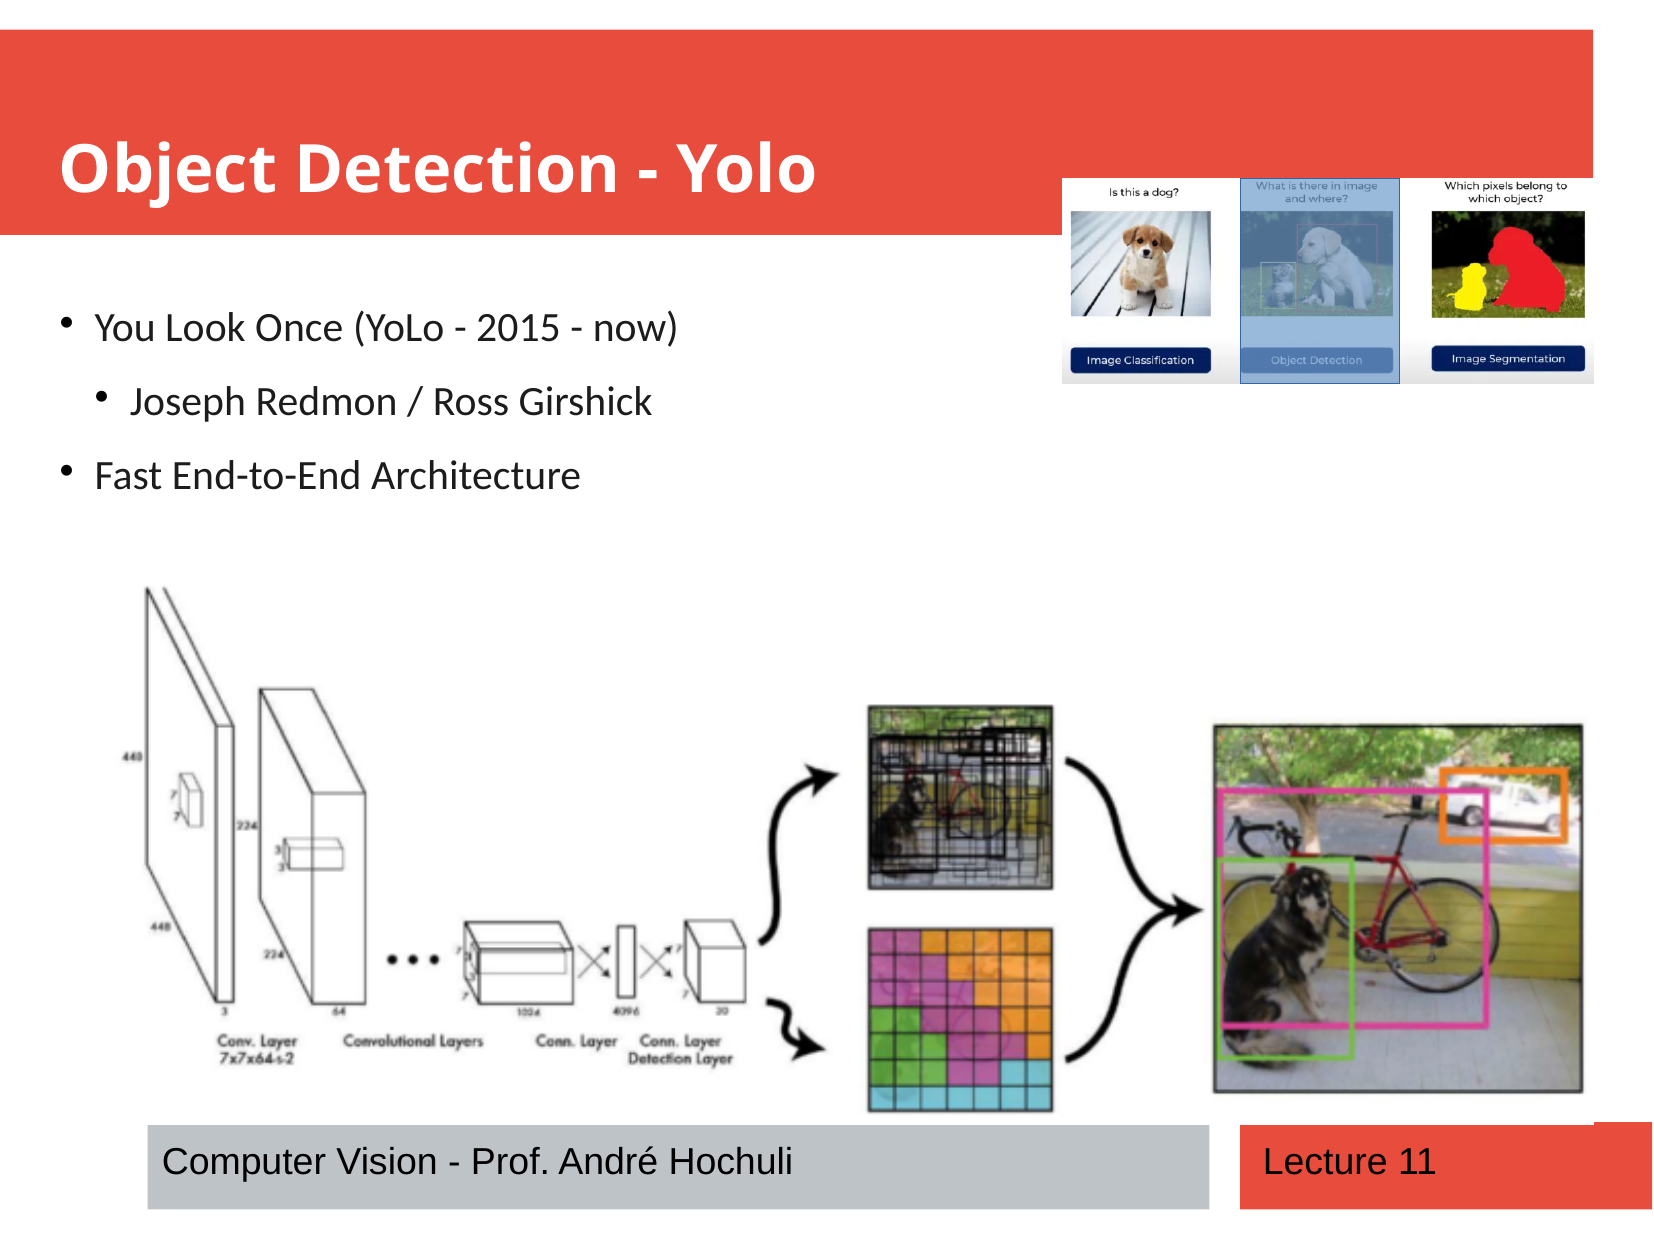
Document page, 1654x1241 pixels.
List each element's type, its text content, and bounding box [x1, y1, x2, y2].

text_box [58, 270, 1062, 1016]
text_box Object Detection - Yolo [59, 59, 1594, 206]
text_box Lecture 11 [1248, 1129, 1622, 1189]
text_box Computer Vision - Prof. André Hochuli [147, 1129, 1204, 1189]
picture [114, 582, 1594, 1125]
text_box You Look Once (YoLo - 2015 - now) Joseph Redmon / Ross Girshick Fast End-to-End Architecture [59, 300, 1564, 1067]
picture [1062, 178, 1594, 384]
